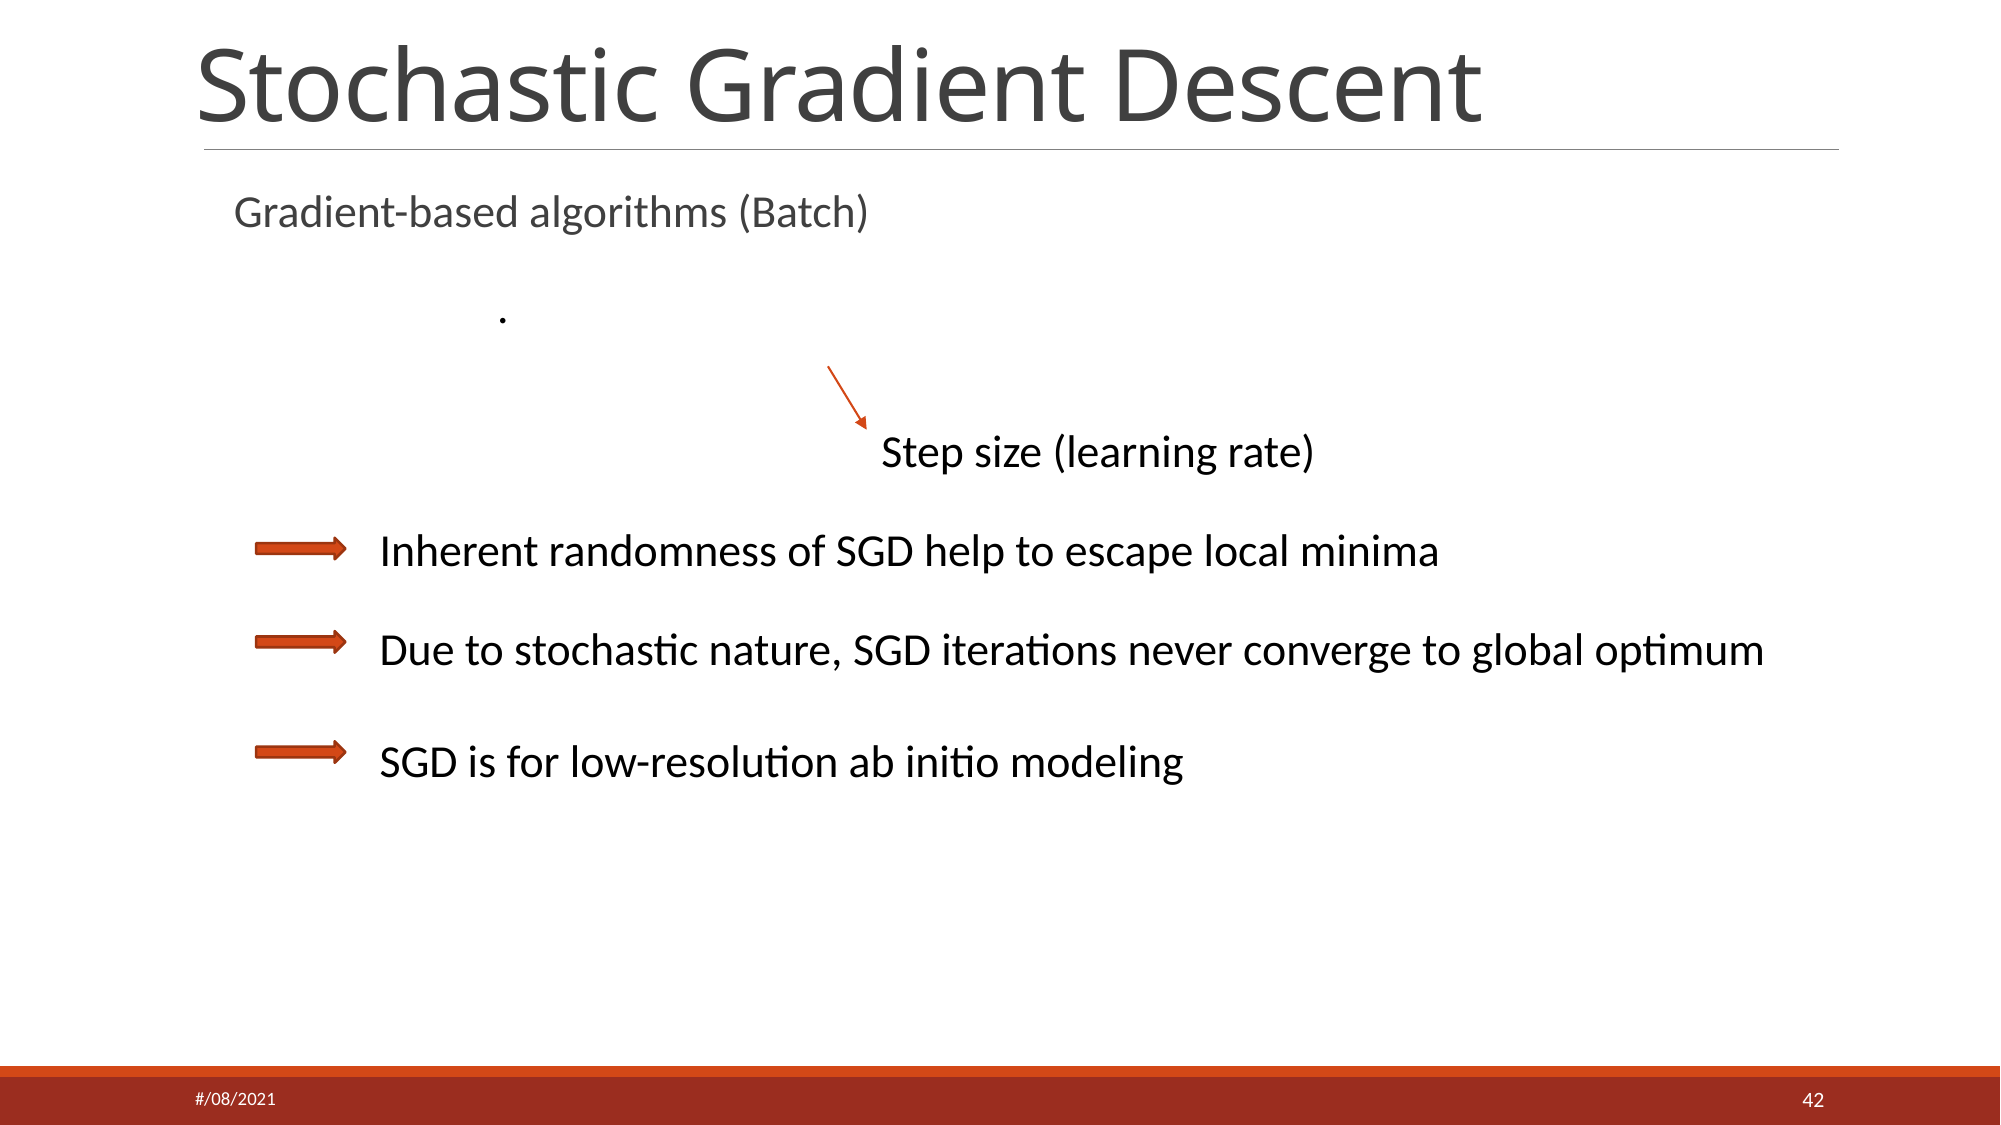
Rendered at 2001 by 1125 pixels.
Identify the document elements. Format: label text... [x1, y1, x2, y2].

text_box Gradient-based algorithms (Batch) [219, 174, 964, 245]
slide_number 42 [1624, 1077, 1840, 1120]
title Stochastic Gradient Descent [180, 0, 1830, 150]
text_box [481, 270, 1870, 486]
slide_number #/08/2021 [180, 1077, 586, 1120]
text_box SGD is for low-resolution ab initio modeling [364, 724, 1881, 794]
text_box Due to stochastic nature, SGD iterations never converge to global optimum [364, 612, 1881, 682]
text_box [254, 629, 347, 654]
text_box Inherent randomness of SGD help to escape local minima [364, 513, 1881, 583]
text_box [254, 740, 347, 764]
text_box [254, 536, 347, 561]
